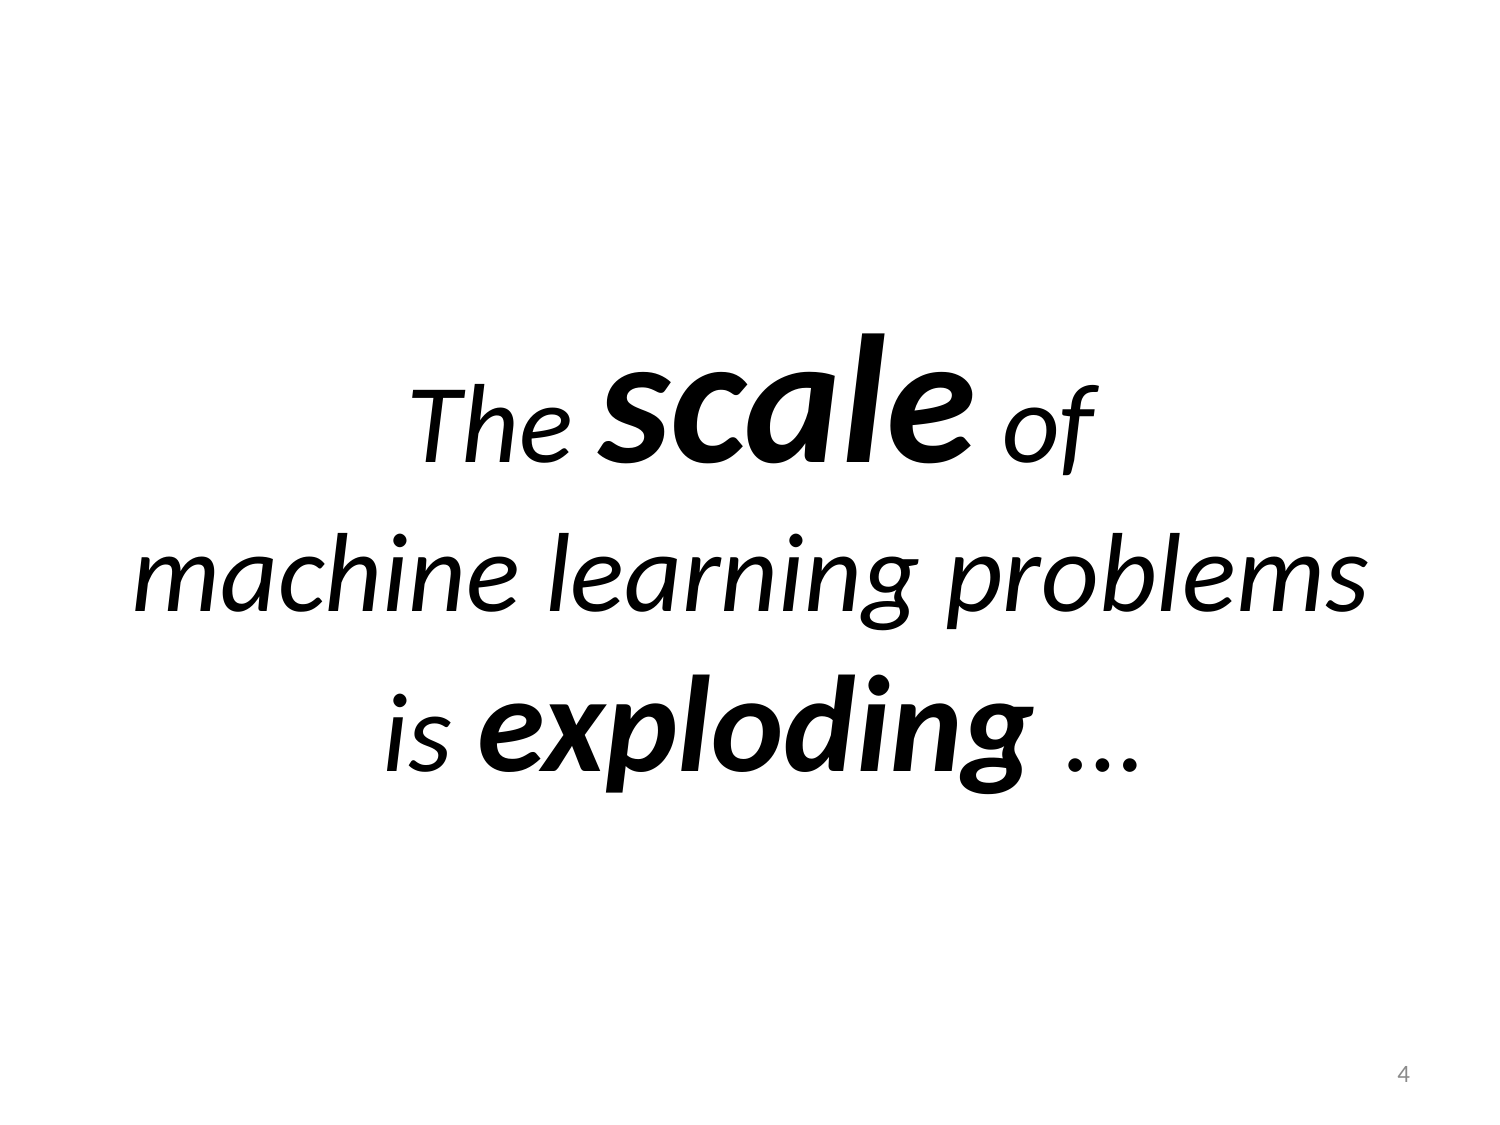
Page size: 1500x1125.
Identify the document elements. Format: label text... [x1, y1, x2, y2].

slide_number 4 [1074, 1042, 1425, 1103]
title The scale of machine learning problems is exploding … [92, 297, 1434, 781]
